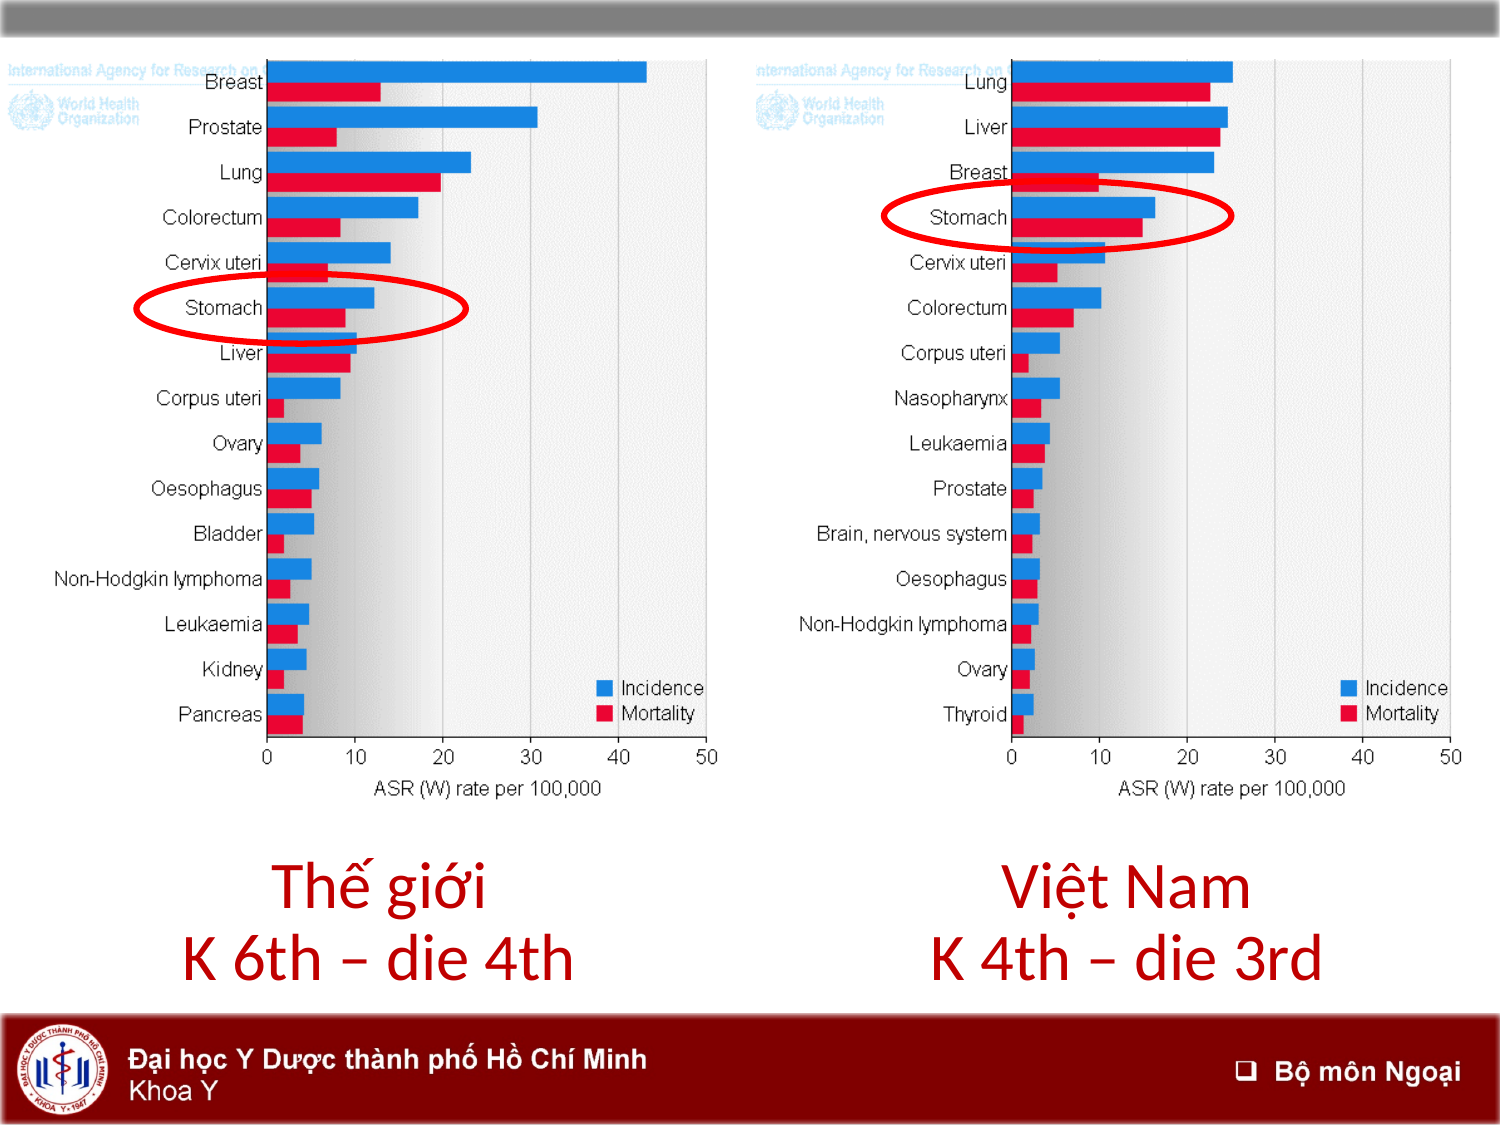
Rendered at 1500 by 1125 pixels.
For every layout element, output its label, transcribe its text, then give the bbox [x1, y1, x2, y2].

picture [6, 1019, 1496, 1120]
text_box Việt Nam K 4th – die 3rd [755, 843, 1500, 957]
text_box Thế giới K 6th – die 4th [3, 843, 755, 957]
picture [3, 59, 1500, 812]
